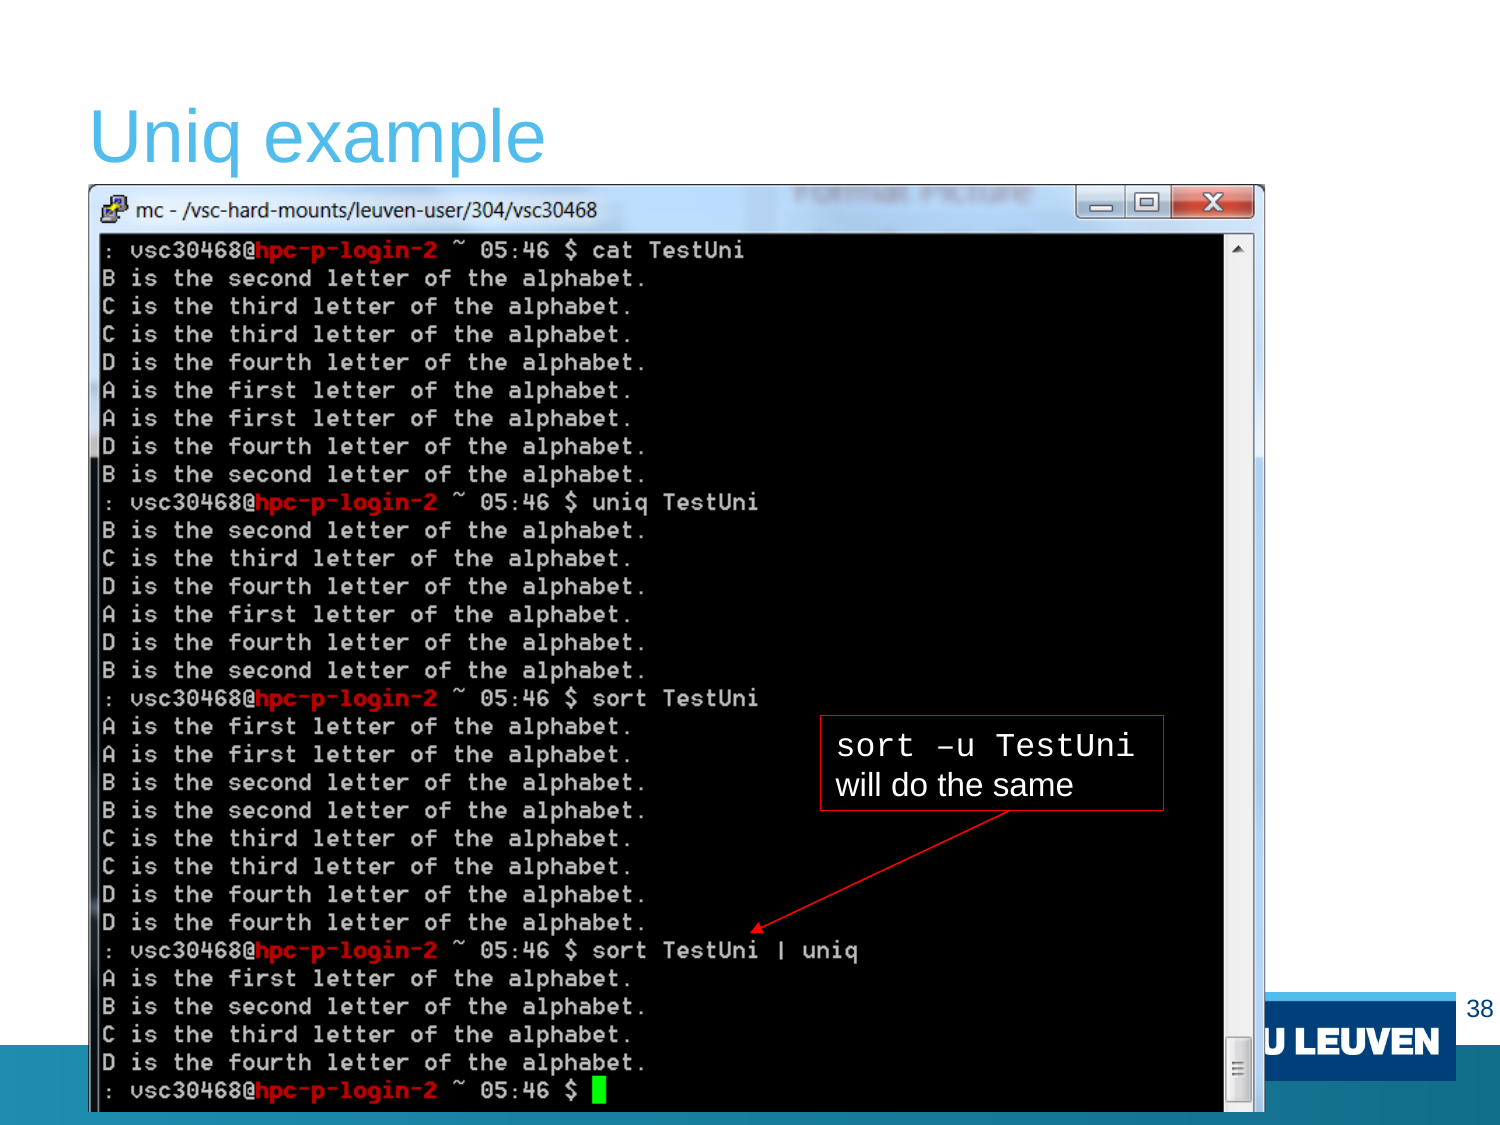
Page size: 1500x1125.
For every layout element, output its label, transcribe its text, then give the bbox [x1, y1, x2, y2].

picture [88, 184, 1456, 1112]
slide_number 38 [1340, 992, 1495, 1040]
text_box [749, 810, 1010, 934]
title Uniq example [88, 29, 1456, 178]
